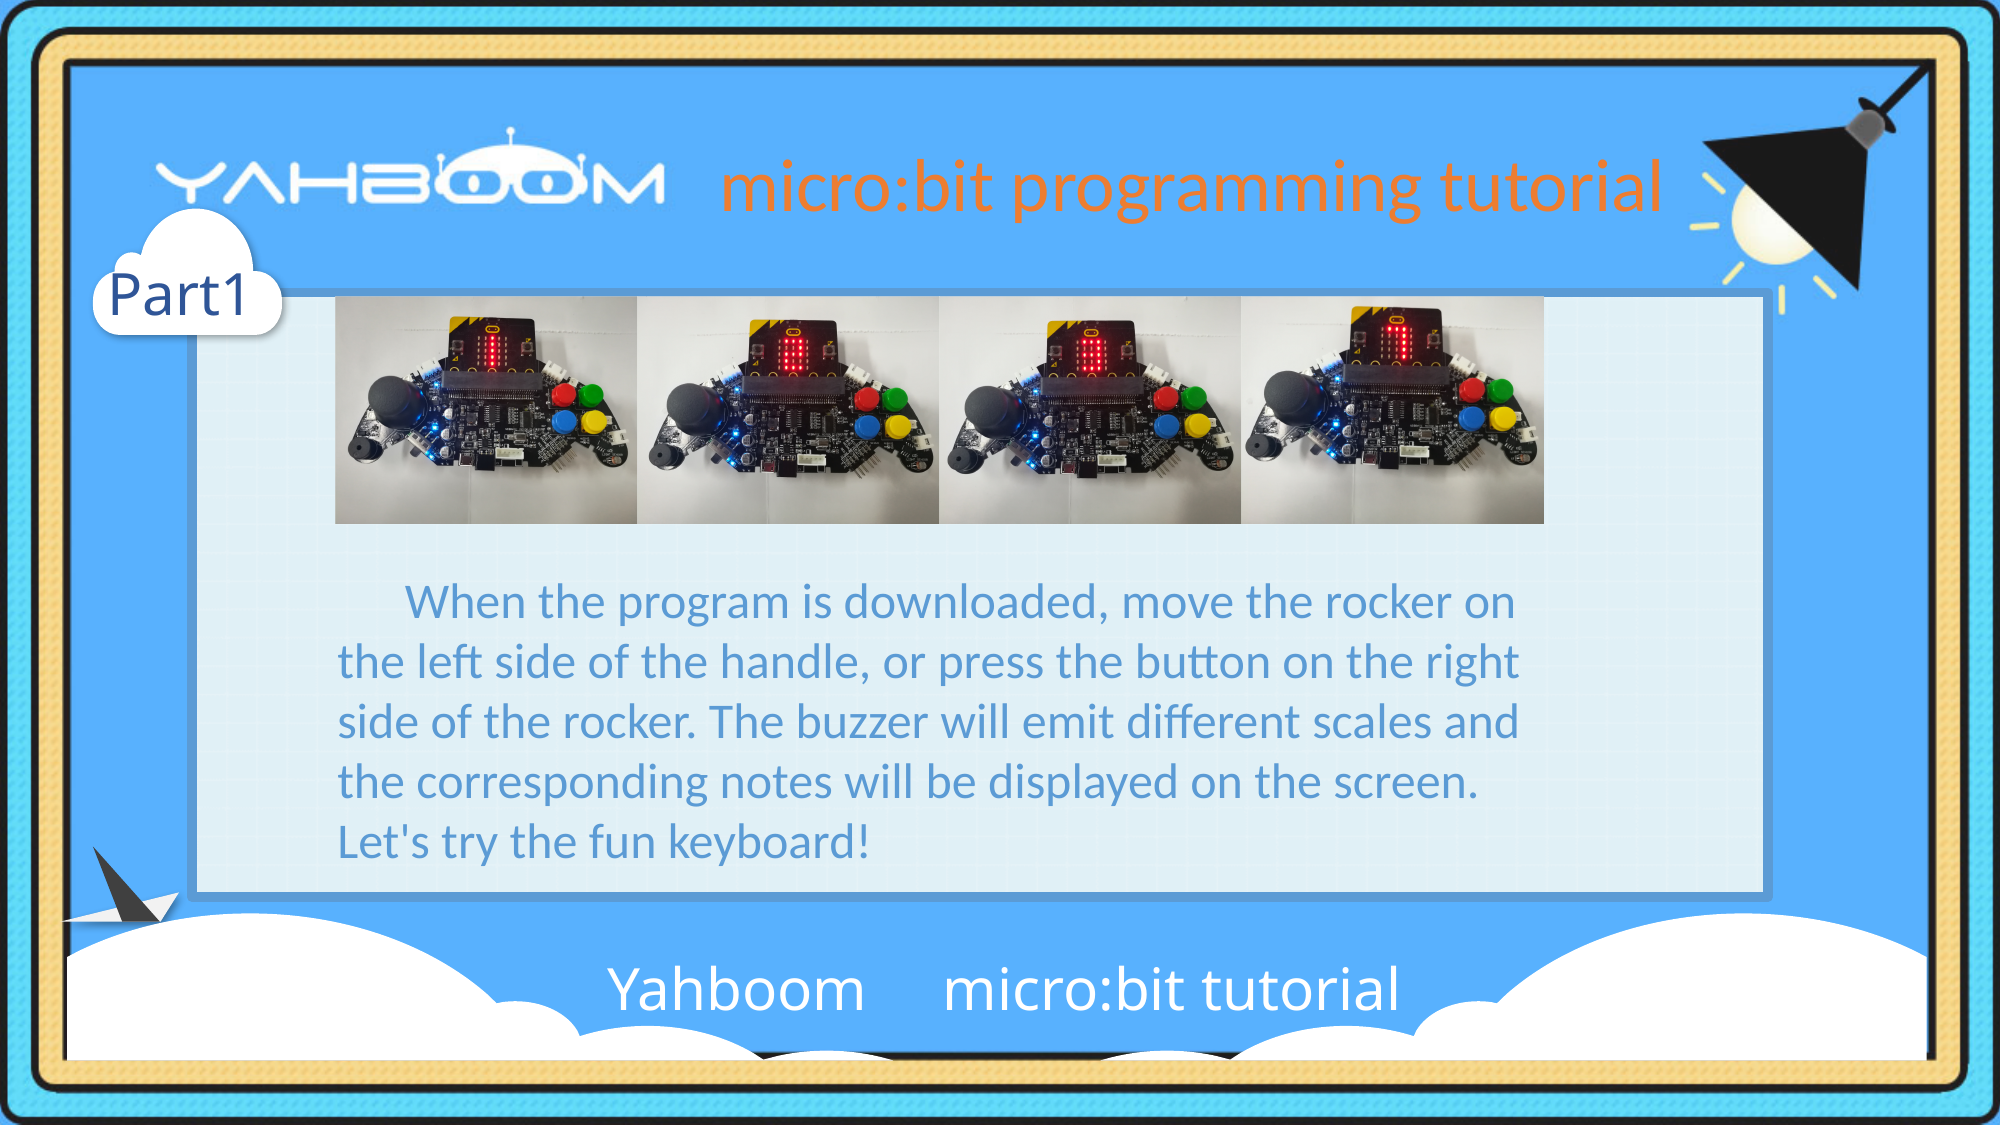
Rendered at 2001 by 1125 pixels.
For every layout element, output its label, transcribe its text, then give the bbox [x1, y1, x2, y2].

title micro:bit programming tutorial [442, 85, 1943, 236]
text_box Part1 [92, 249, 336, 335]
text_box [60, 846, 179, 922]
picture [196, 259, 1764, 893]
text_box Yahboom micro:bit tutorial [66, 912, 894, 1062]
text_box Yahboom micro:bit tutorial [1100, 912, 1928, 1062]
text_box [141, 207, 251, 249]
